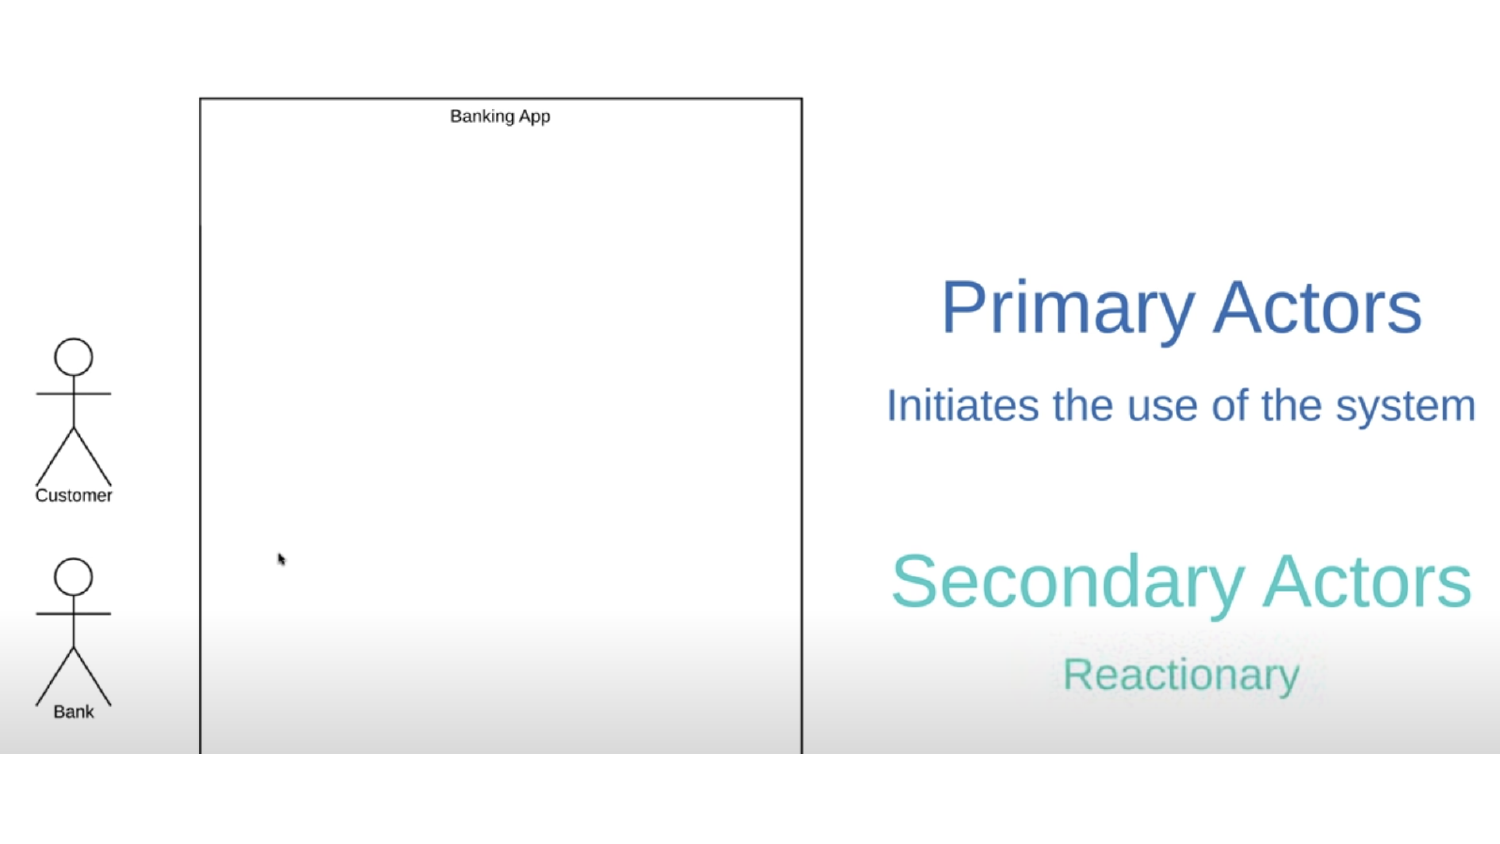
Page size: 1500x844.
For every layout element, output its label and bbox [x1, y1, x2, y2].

picture [0, 89, 1500, 754]
